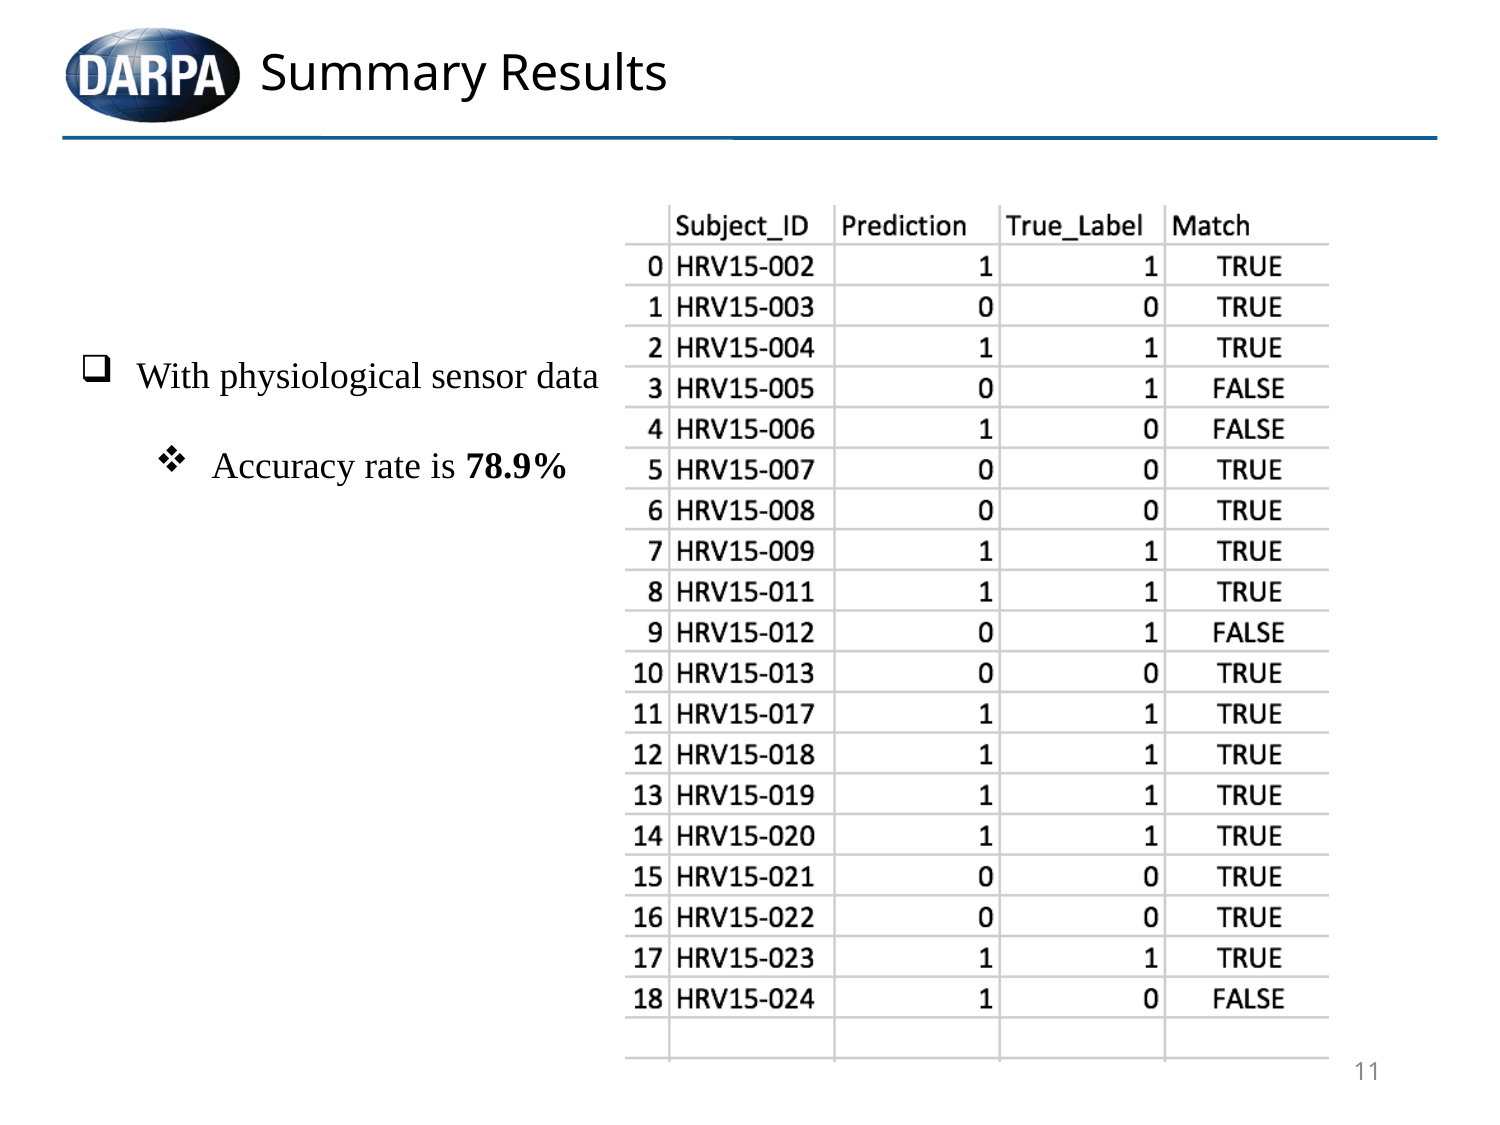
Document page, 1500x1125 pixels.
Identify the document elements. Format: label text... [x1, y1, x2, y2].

text_box With physiological sensor data Accuracy rate is 78.9% [65, 163, 1397, 584]
picture [625, 205, 1329, 1062]
text_box Summary Results [245, 19, 1451, 121]
picture [63, 21, 242, 129]
slide_number 11 [1059, 1042, 1397, 1103]
